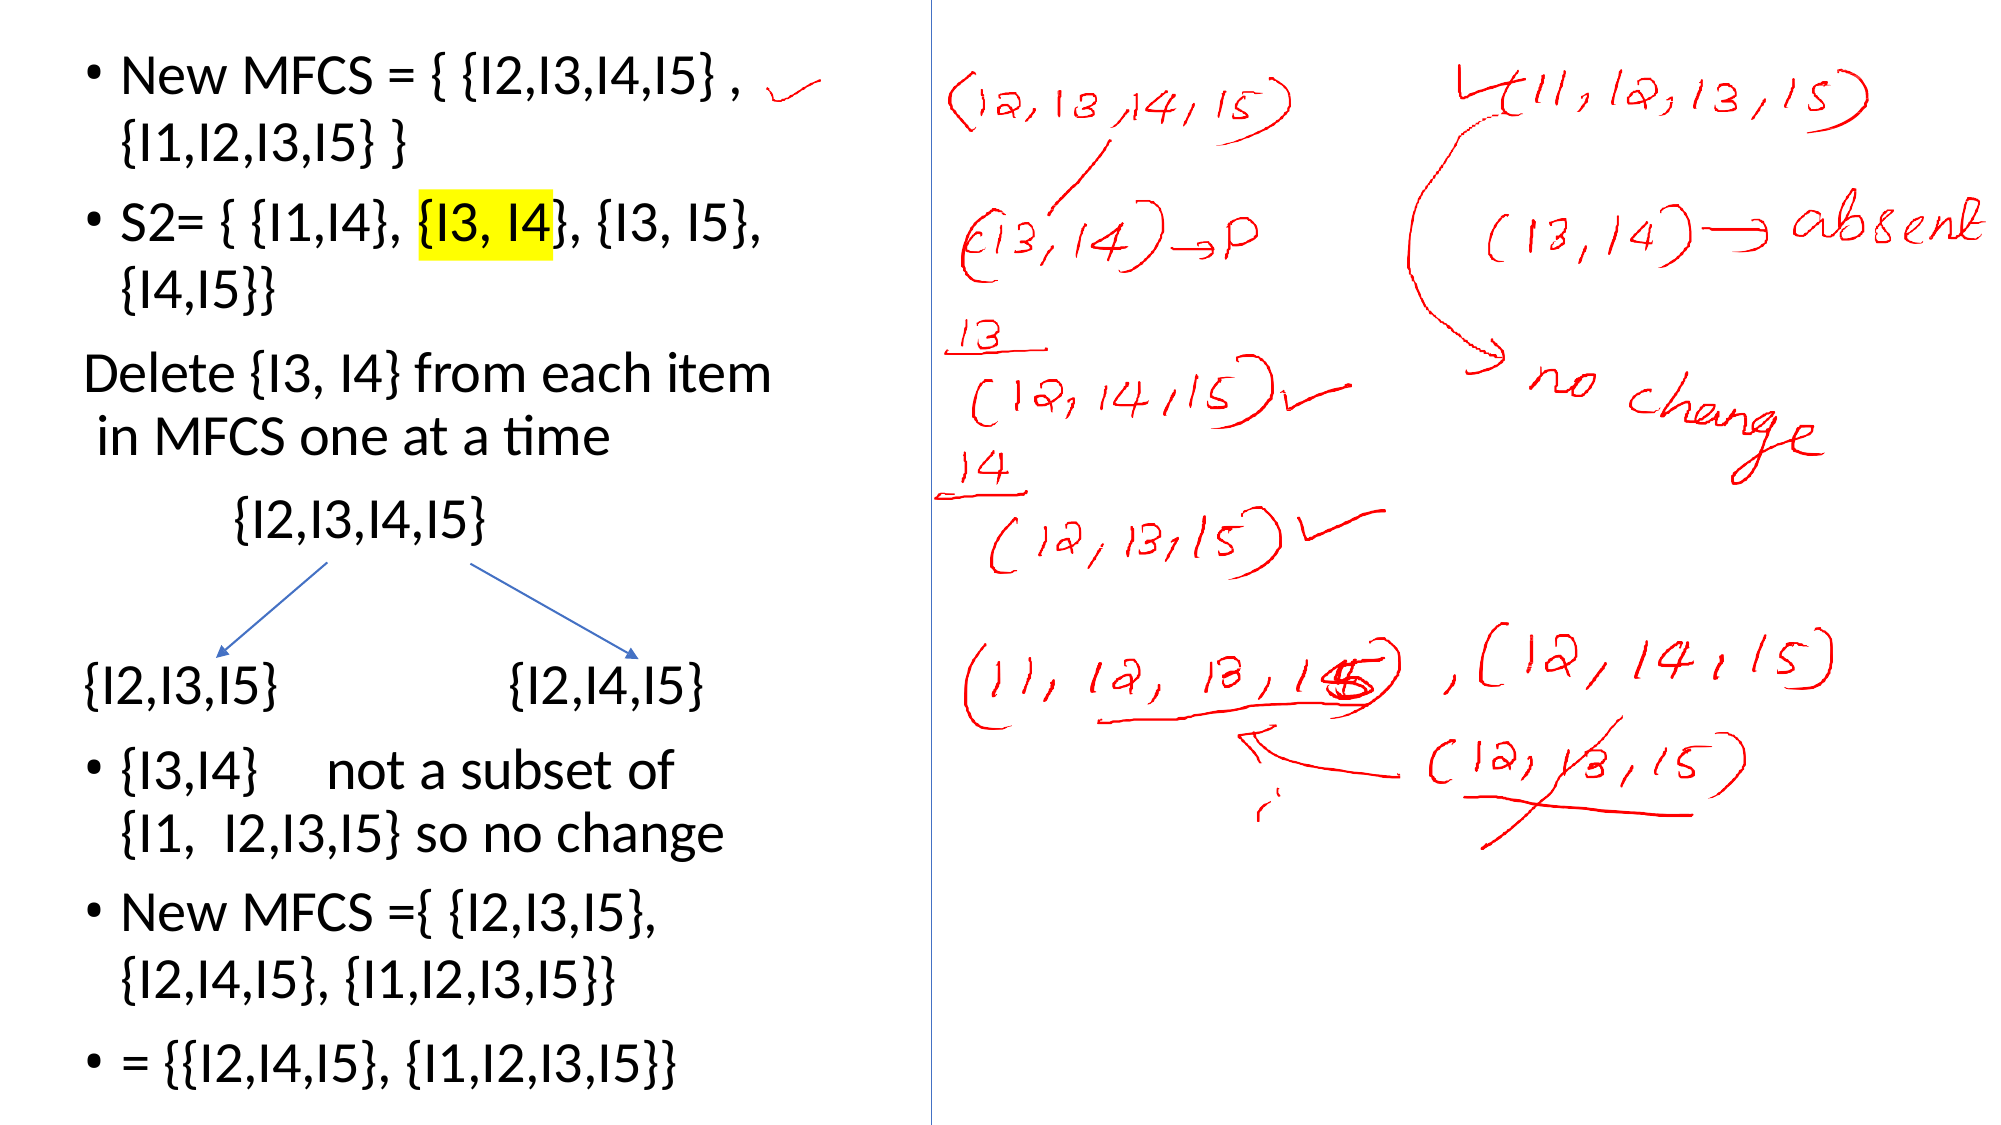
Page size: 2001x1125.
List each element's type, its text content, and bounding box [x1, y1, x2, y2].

picture [1100, 381, 1150, 418]
picture [1443, 674, 1456, 696]
picture [1713, 654, 1724, 680]
picture [997, 92, 1013, 123]
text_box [1629, 204, 1769, 268]
picture [961, 208, 1007, 283]
picture [1629, 370, 1825, 485]
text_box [1013, 76, 1291, 273]
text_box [930, 0, 1033, 1125]
picture [1634, 640, 1648, 679]
picture [1216, 506, 1282, 581]
picture [1751, 98, 1766, 121]
picture [944, 319, 1048, 355]
picture [1296, 509, 1386, 541]
picture [1714, 82, 1737, 112]
picture [1479, 622, 1509, 687]
picture [1610, 69, 1673, 116]
picture [1043, 678, 1055, 702]
picture [766, 79, 821, 103]
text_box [1090, 637, 1402, 822]
text_box New MFCS = { {I2,I3,I4,I5} , {I1,I2,I3,I5} } S2= { {I1,I4}, {I3, I4}, {I3, I5}, {I4,I5}} Delete {I3, I4} from each item in MFCS one at a time {I2,I3,I4,I5} {I2,I3,I5} {I2,I4,I5} {I3,I4} not a subset of {I1, I2,I3,I5} so no change New MFCS ={ {I2,I3,I5}, {I2,I4,I5}, {I1,I2,I3,I5}} • = {{I2,I4,I5}, {I1,I2,I3,I5}} [81, 37, 781, 1094]
picture [1429, 739, 1457, 785]
picture [1784, 78, 1795, 108]
picture [1544, 634, 1607, 690]
picture [1015, 380, 1020, 411]
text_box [1793, 188, 1986, 244]
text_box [1806, 68, 1869, 134]
text_box [469, 562, 639, 660]
picture [1038, 521, 1104, 569]
text_box [215, 561, 328, 658]
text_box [1406, 63, 1597, 397]
picture [1752, 627, 1833, 690]
picture [1577, 245, 1587, 264]
picture [1463, 715, 1747, 851]
picture [1693, 79, 1703, 109]
picture [1163, 389, 1177, 416]
picture [1194, 515, 1207, 558]
picture [1034, 379, 1075, 419]
picture [1549, 218, 1568, 250]
picture [972, 379, 998, 427]
picture [1658, 641, 1695, 679]
text_box [1526, 634, 1534, 674]
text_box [1189, 354, 1352, 429]
picture [1125, 523, 1179, 562]
picture [1608, 215, 1619, 256]
picture [948, 71, 985, 133]
